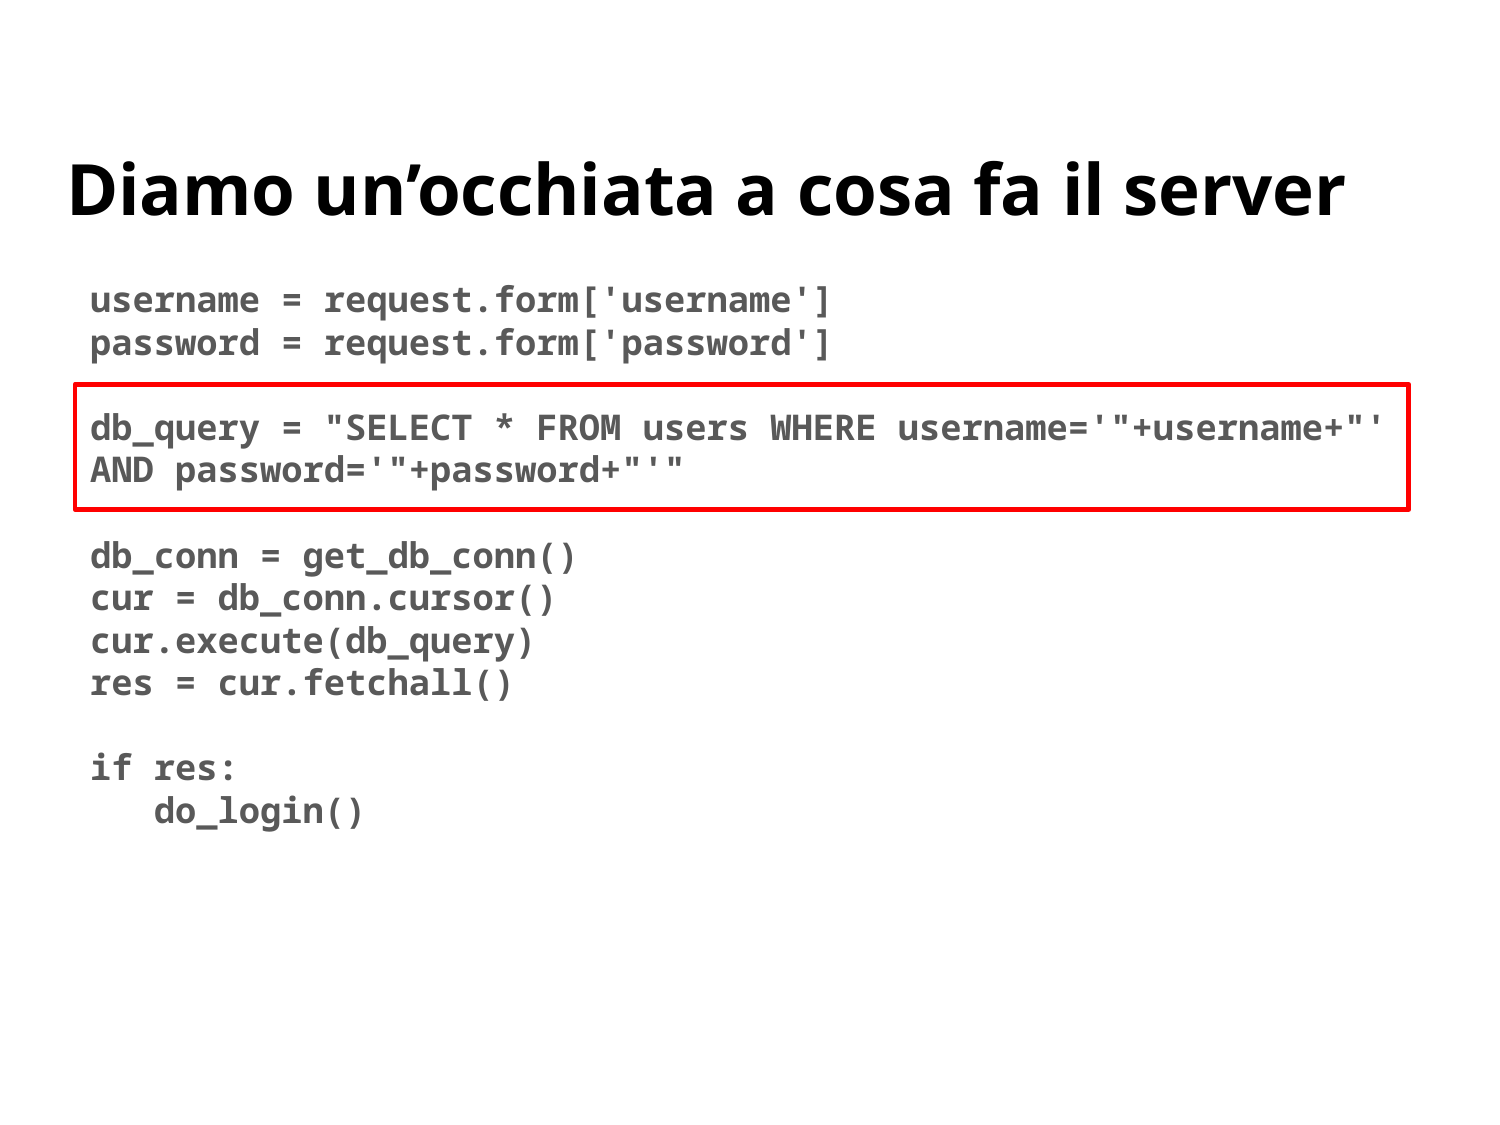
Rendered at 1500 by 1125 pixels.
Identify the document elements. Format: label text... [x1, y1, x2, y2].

text_box [75, 384, 1409, 510]
title Diamo un’occhiata a cosa fa il server [51, 129, 1449, 297]
list username = request.form['username'] password = request.form['password'] db_query = "SELECT * FROM users WHERE username='"+username+"' AND password='"+password+"'" db_conn = get_db_conn() cur = db_conn.cursor() cur.execute(db_query) res = cur.fetchall() if res: do_login() [75, 262, 1470, 1078]
